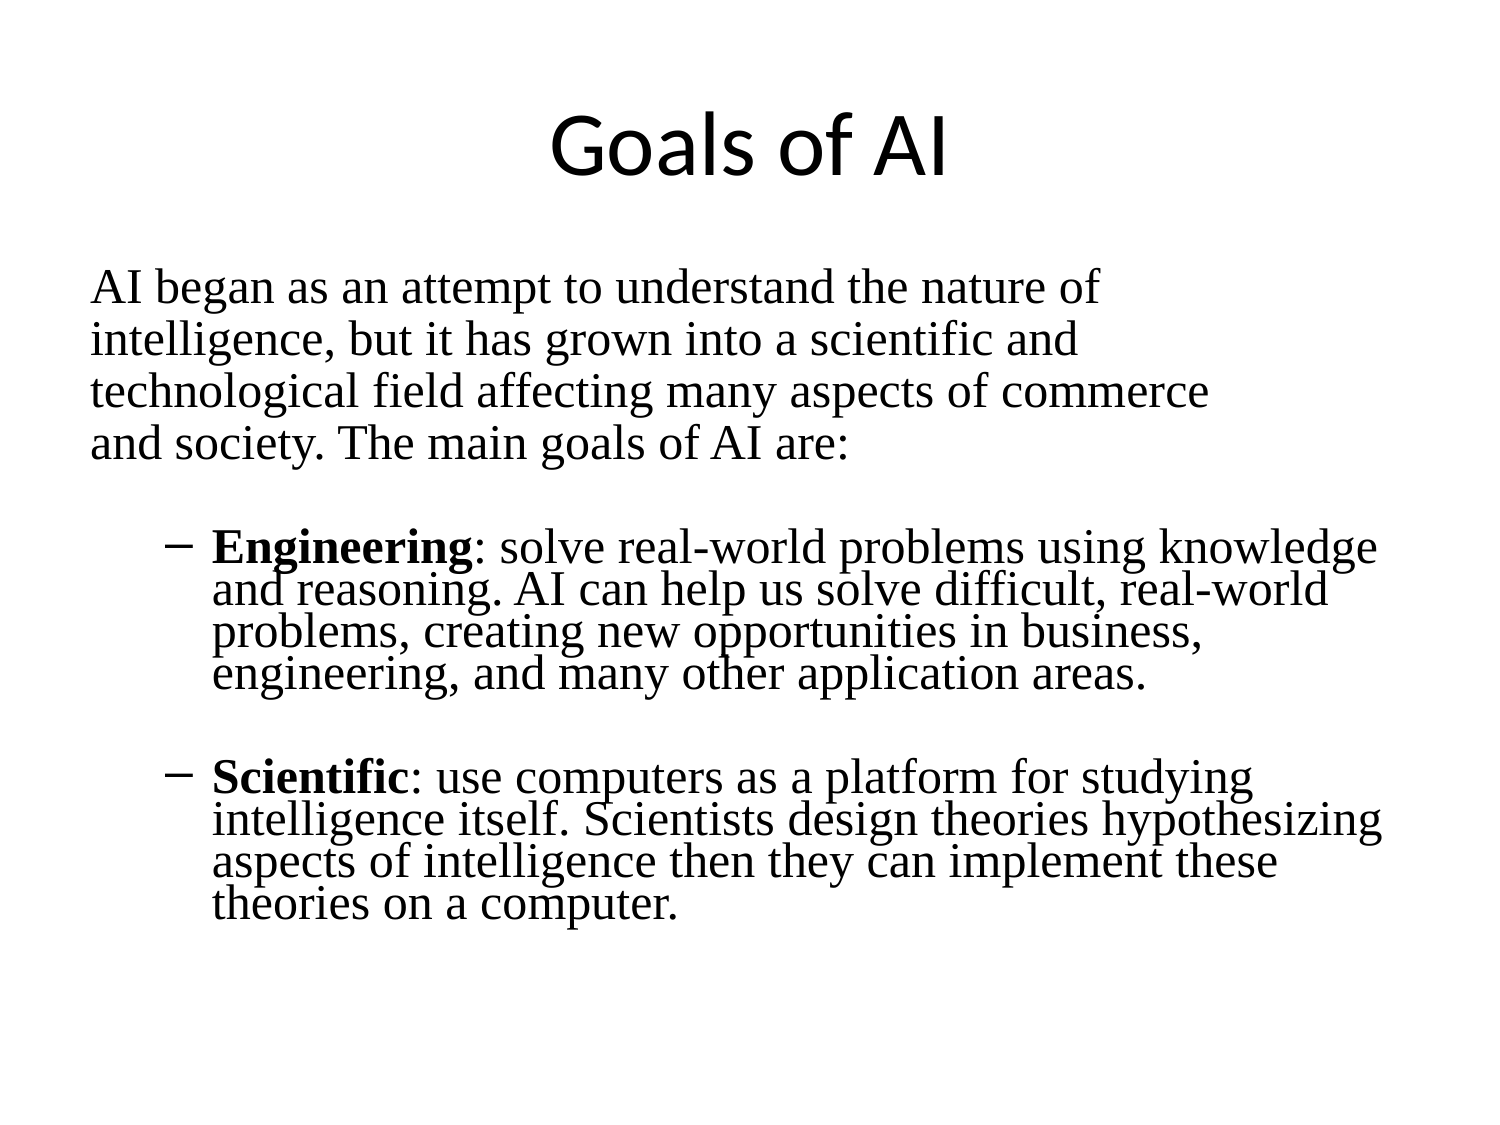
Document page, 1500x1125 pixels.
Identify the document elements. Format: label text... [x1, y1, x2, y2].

list AI began as an attempt to understand the nature of intelligence, but it has grown into a scientific and technological field affecting many aspects of commerce and society. The main goals of AI are: Engineering: solve real-world problems using knowledge and reasoning. AI can help us solve difficult, real-world problems, creating new opportunities in business, engineering, and many other application areas. Scientific: use computers as a platform for studying intelligence itself. Scientists design theories hypothesizing aspects of intelligence then they can implement these theories on a computer. [75, 262, 1425, 1005]
title Goals of AI [75, 45, 1425, 233]
